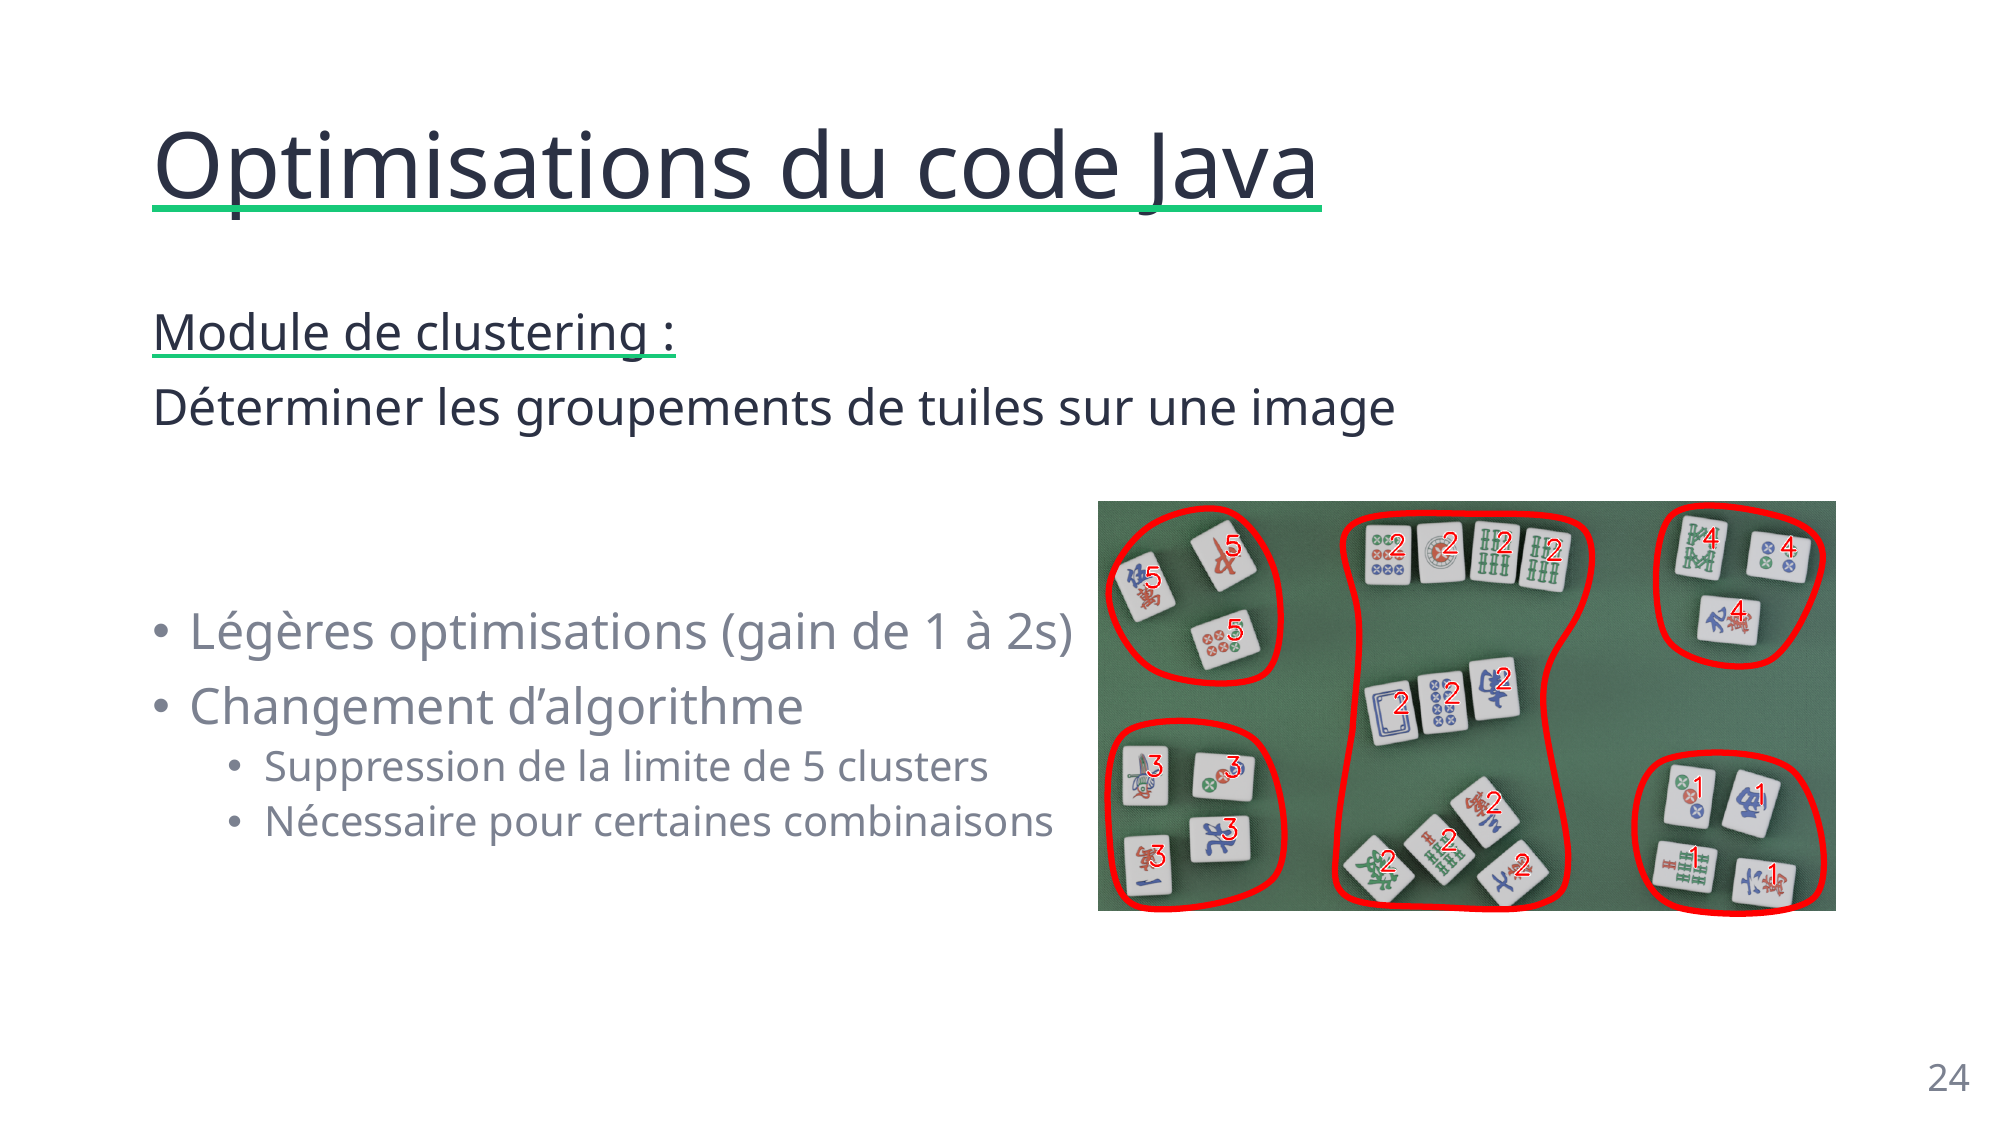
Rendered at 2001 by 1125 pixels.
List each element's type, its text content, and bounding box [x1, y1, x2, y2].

title Optimisations du code Java [137, 59, 1863, 278]
list Module de clustering : Déterminer les groupements de tuiles sur une image Légères optimisations (gain de 1 à 2s) Changement d’algorithme Suppression de la limite de 5 clusters Nécessaire pour certaines combinaisons [137, 299, 1863, 1050]
slide_number 24 [1535, 1049, 1986, 1110]
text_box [1098, 501, 1836, 914]
